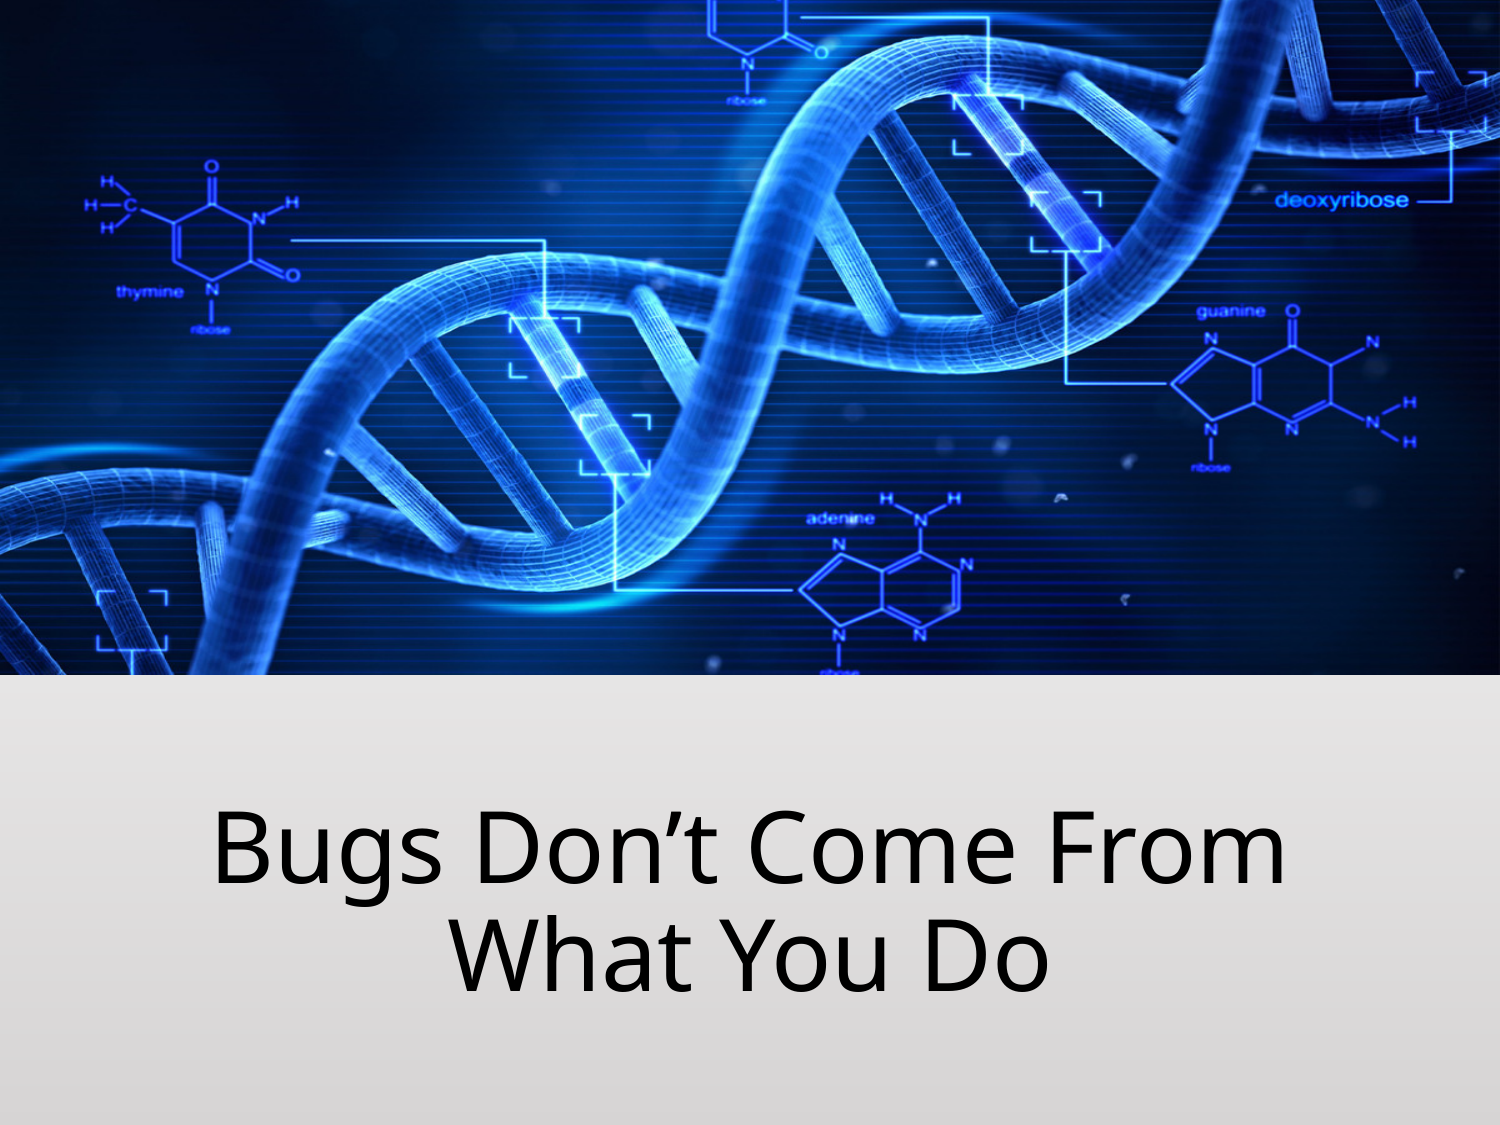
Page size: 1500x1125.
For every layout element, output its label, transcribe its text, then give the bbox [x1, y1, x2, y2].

title Bugs Don’t Come From What You Do [112, 728, 1388, 1083]
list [0, 0, 1500, 676]
